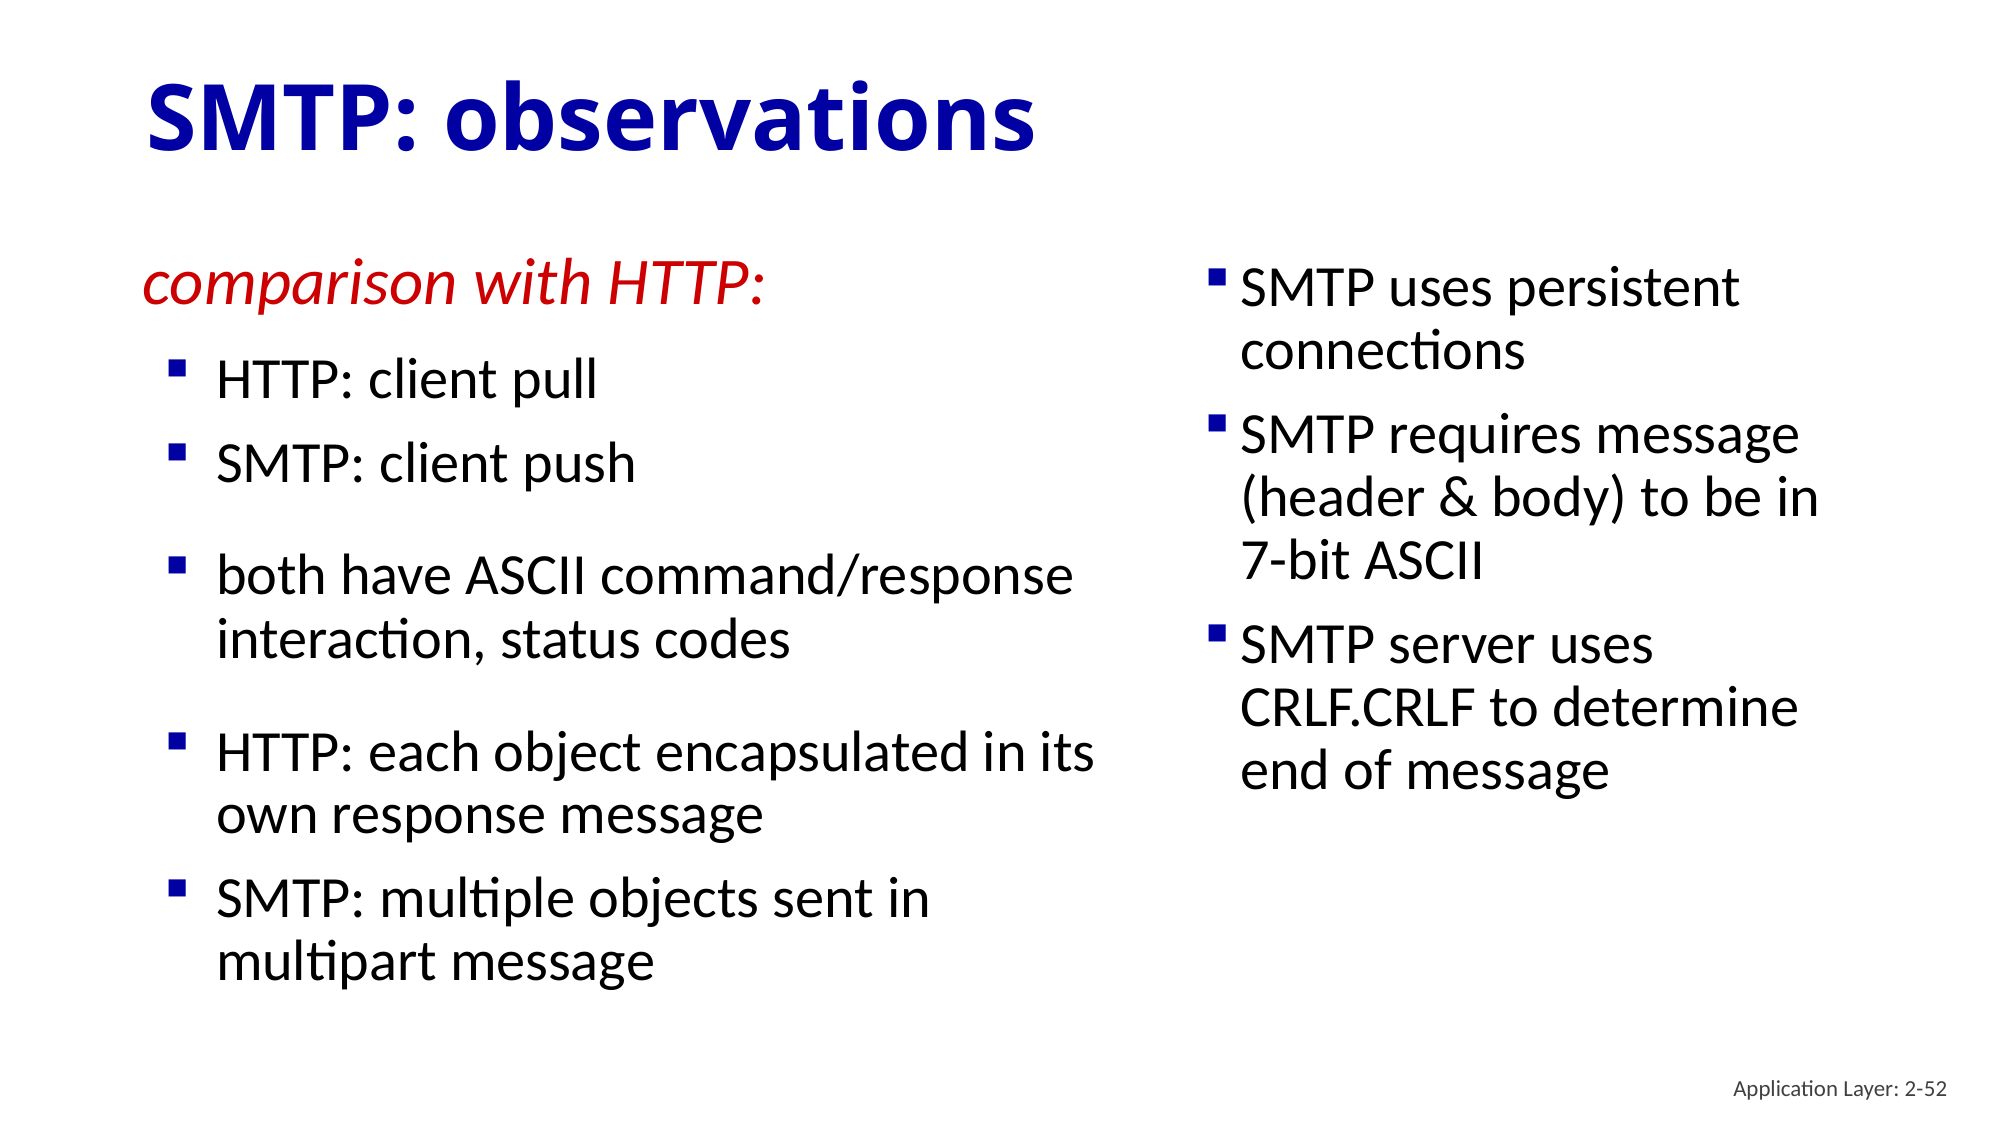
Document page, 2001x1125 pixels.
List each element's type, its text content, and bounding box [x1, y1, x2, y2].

text_box SMTP uses persistent connections SMTP requires message (header & body) to be in 7-bit ASCII SMTP server uses CRLF.CRLF to determine end of message [1167, 249, 1856, 1012]
title SMTP: observations [131, 47, 1856, 195]
slide_number Application Layer: 2-52 [1512, 1056, 1963, 1117]
text_box comparison with HTTP: HTTP: client pull SMTP: client push both have ASCII command/response interaction, status codes HTTP: each object encapsulated in its own response message SMTP: multiple objects sent in multipart message [106, 239, 1122, 1002]
